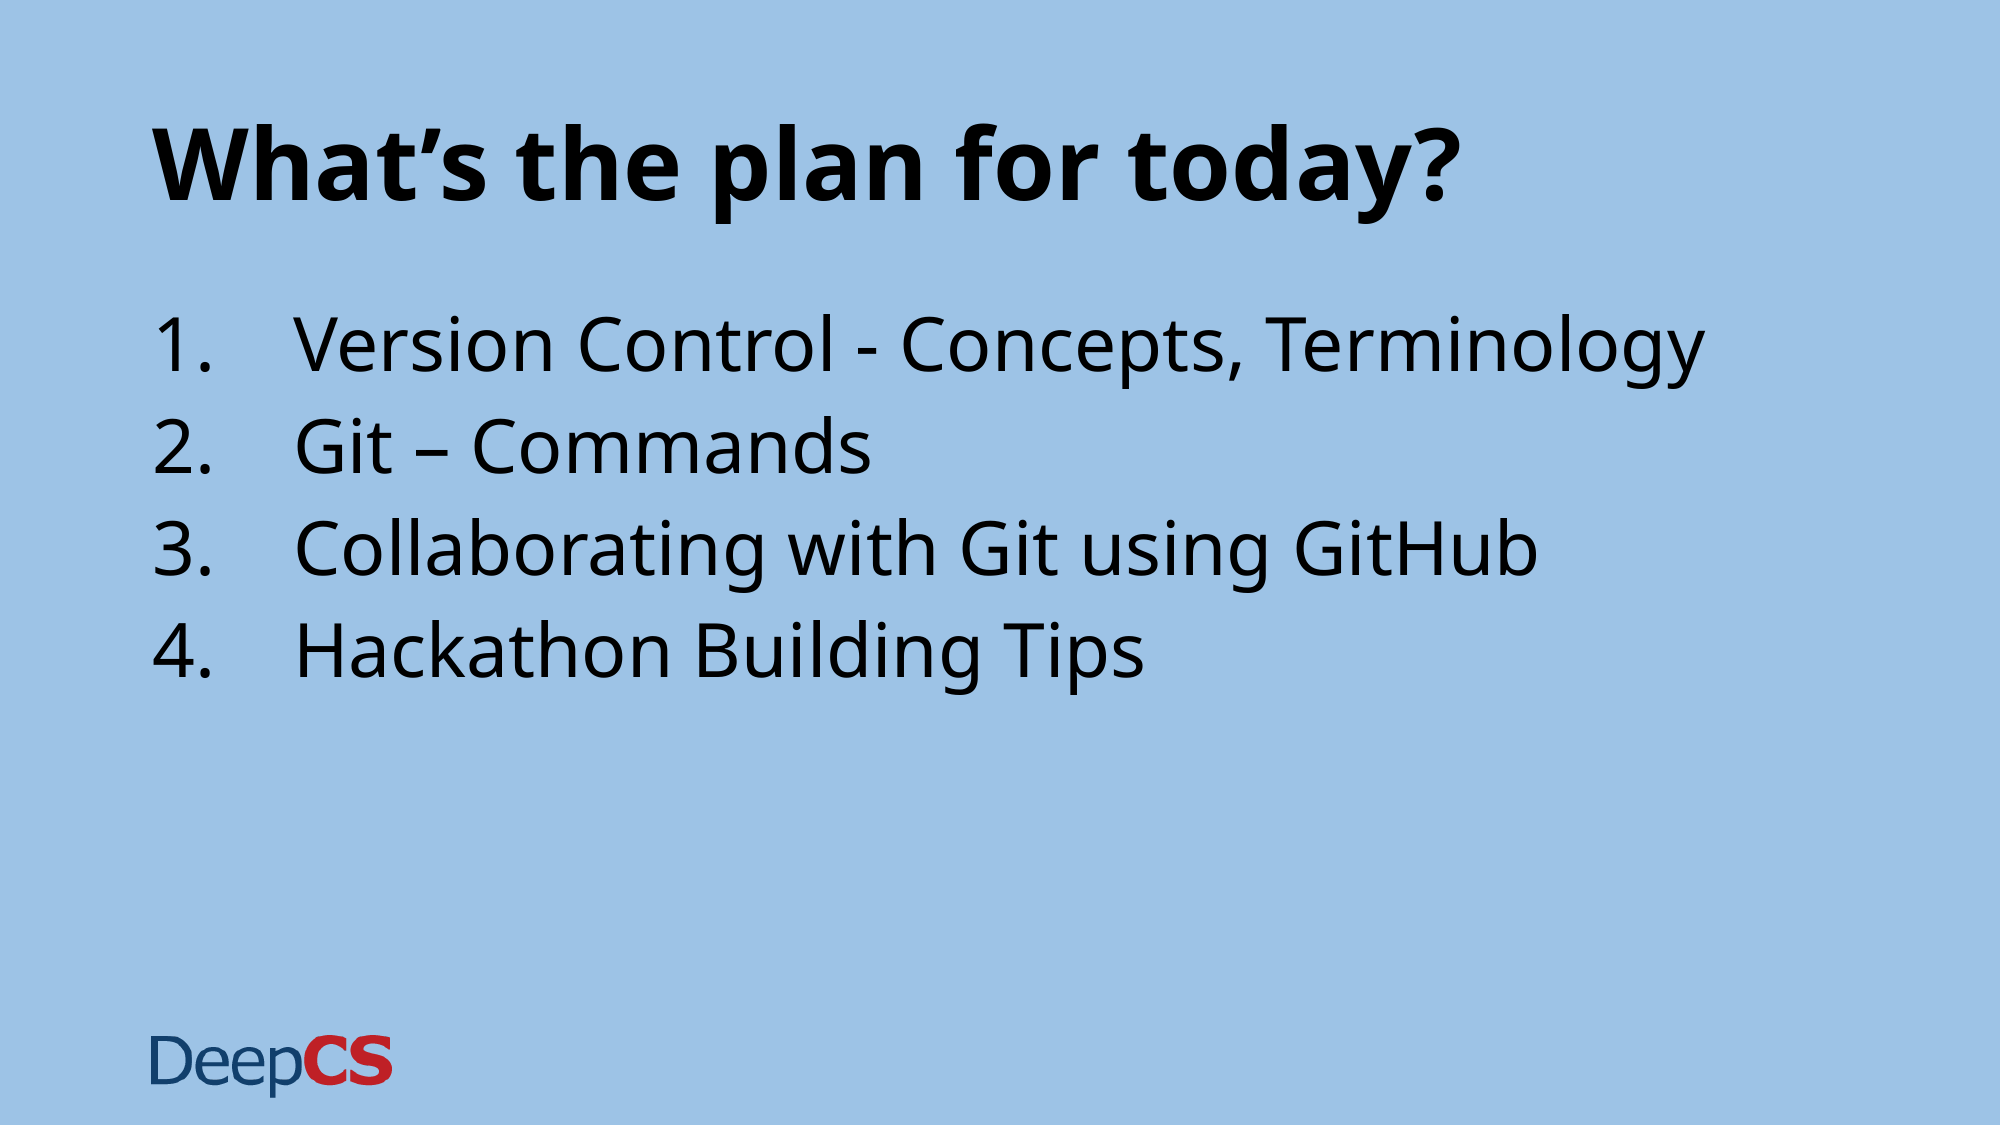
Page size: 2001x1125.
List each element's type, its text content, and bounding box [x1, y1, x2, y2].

picture [137, 1022, 398, 1109]
title What’s the plan for today? [137, 59, 1863, 278]
list Version Control - Concepts, Terminology Git – Commands Collaborating with Git using GitHub Hackathon Building Tips [137, 299, 1863, 1014]
